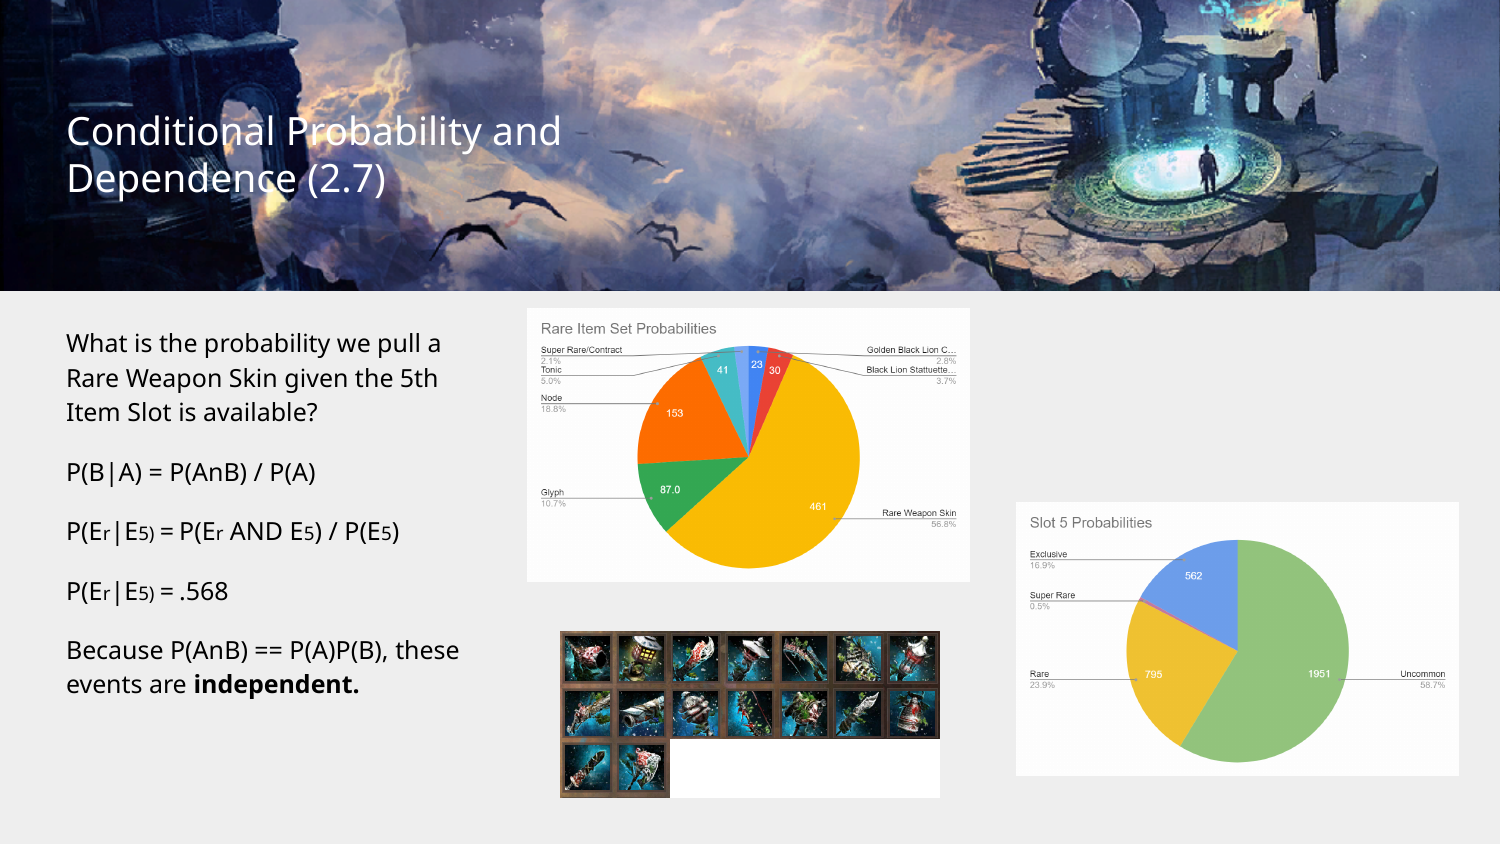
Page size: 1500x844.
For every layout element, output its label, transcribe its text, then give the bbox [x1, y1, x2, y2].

picture [527, 308, 970, 582]
picture [1016, 502, 1459, 777]
picture [0, 0, 1500, 291]
list What is the probability we pull a Rare Weapon Skin given the 5th Item Slot is available? P(B|A) = P(AnB) / P(A) P(Er|E5) = P(Er AND E5) / P(E5) P(Er|E5) = .568 Because P(AnB) == P(A)P(B), these events are independent. [51, 308, 512, 750]
picture [560, 631, 940, 798]
